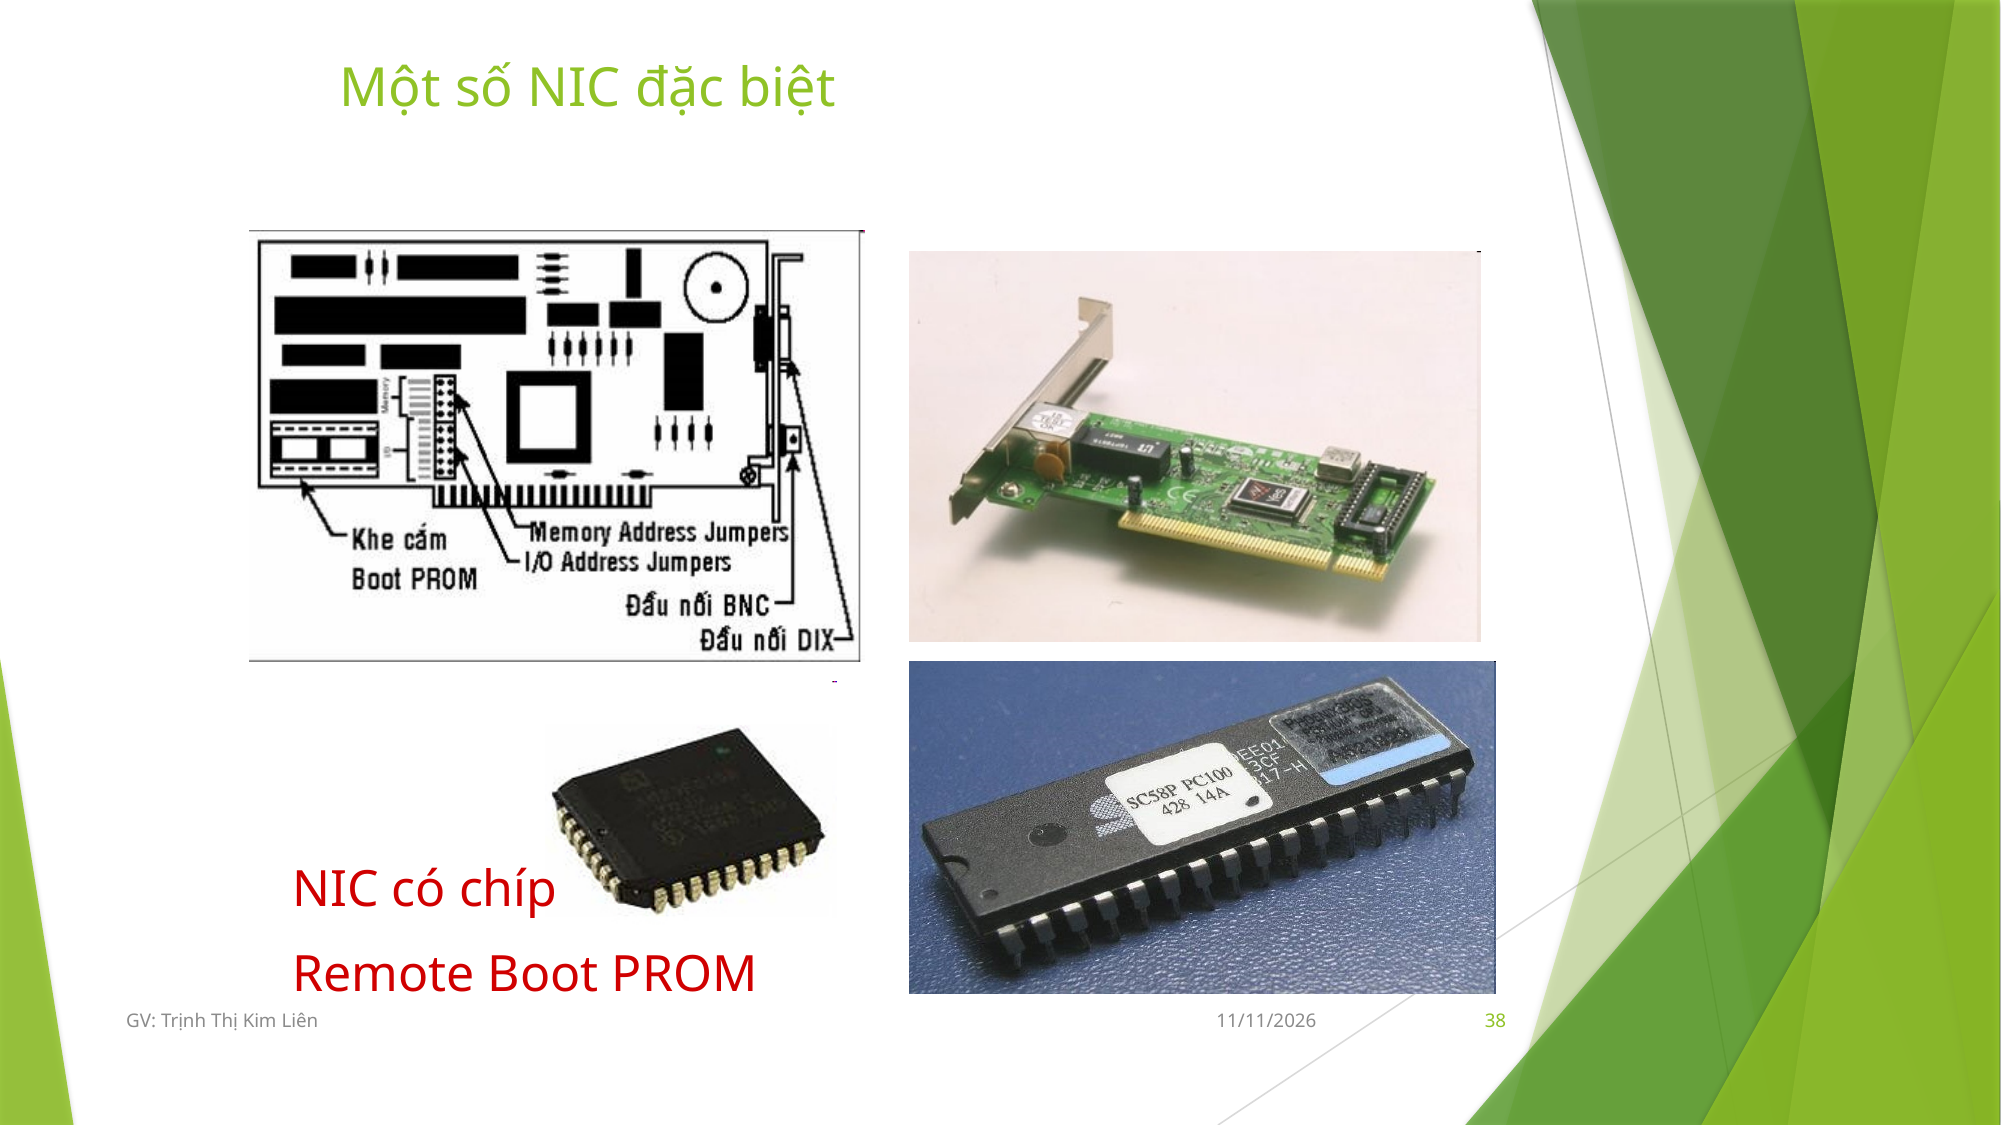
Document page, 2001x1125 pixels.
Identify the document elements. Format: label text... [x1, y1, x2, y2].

picture [908, 250, 1482, 642]
picture [908, 661, 1496, 994]
text_box NIC có chíp Remote Boot PROM [277, 848, 776, 991]
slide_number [1181, 1003, 1332, 1051]
picture [249, 230, 865, 663]
footer GV: Trịnh Thị Kim Liên [111, 991, 1145, 1051]
picture [544, 680, 837, 959]
title Một số NIC đặc biệt [324, 45, 1675, 125]
slide_number 38 [1409, 991, 1522, 1051]
